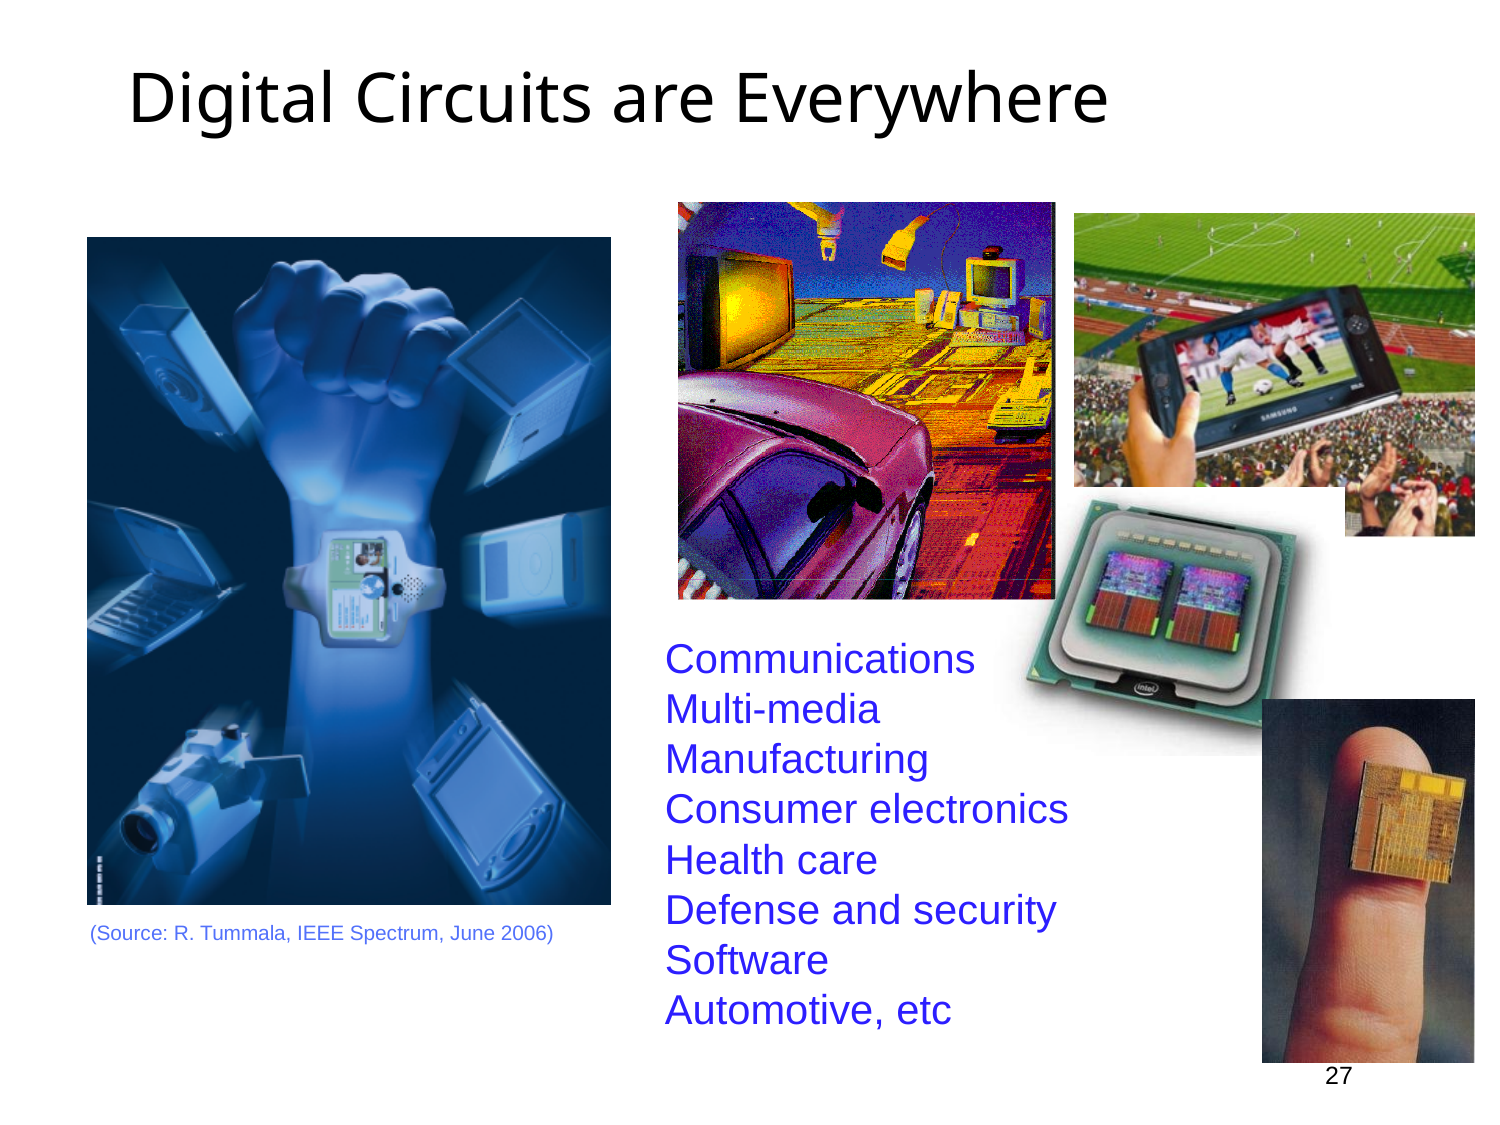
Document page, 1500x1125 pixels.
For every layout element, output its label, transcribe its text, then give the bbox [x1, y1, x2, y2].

picture [87, 237, 611, 905]
title Digital Circuits are Everywhere [112, 24, 1438, 175]
picture [674, 199, 1475, 1063]
text_box Communications Multi-media Manufacturing Consumer electronics Health care Defense and security Software Automotive, etc [649, 624, 1262, 1040]
text_box (Source: R. Tummala, IEEE Spectrum, June 2006) [75, 912, 638, 953]
